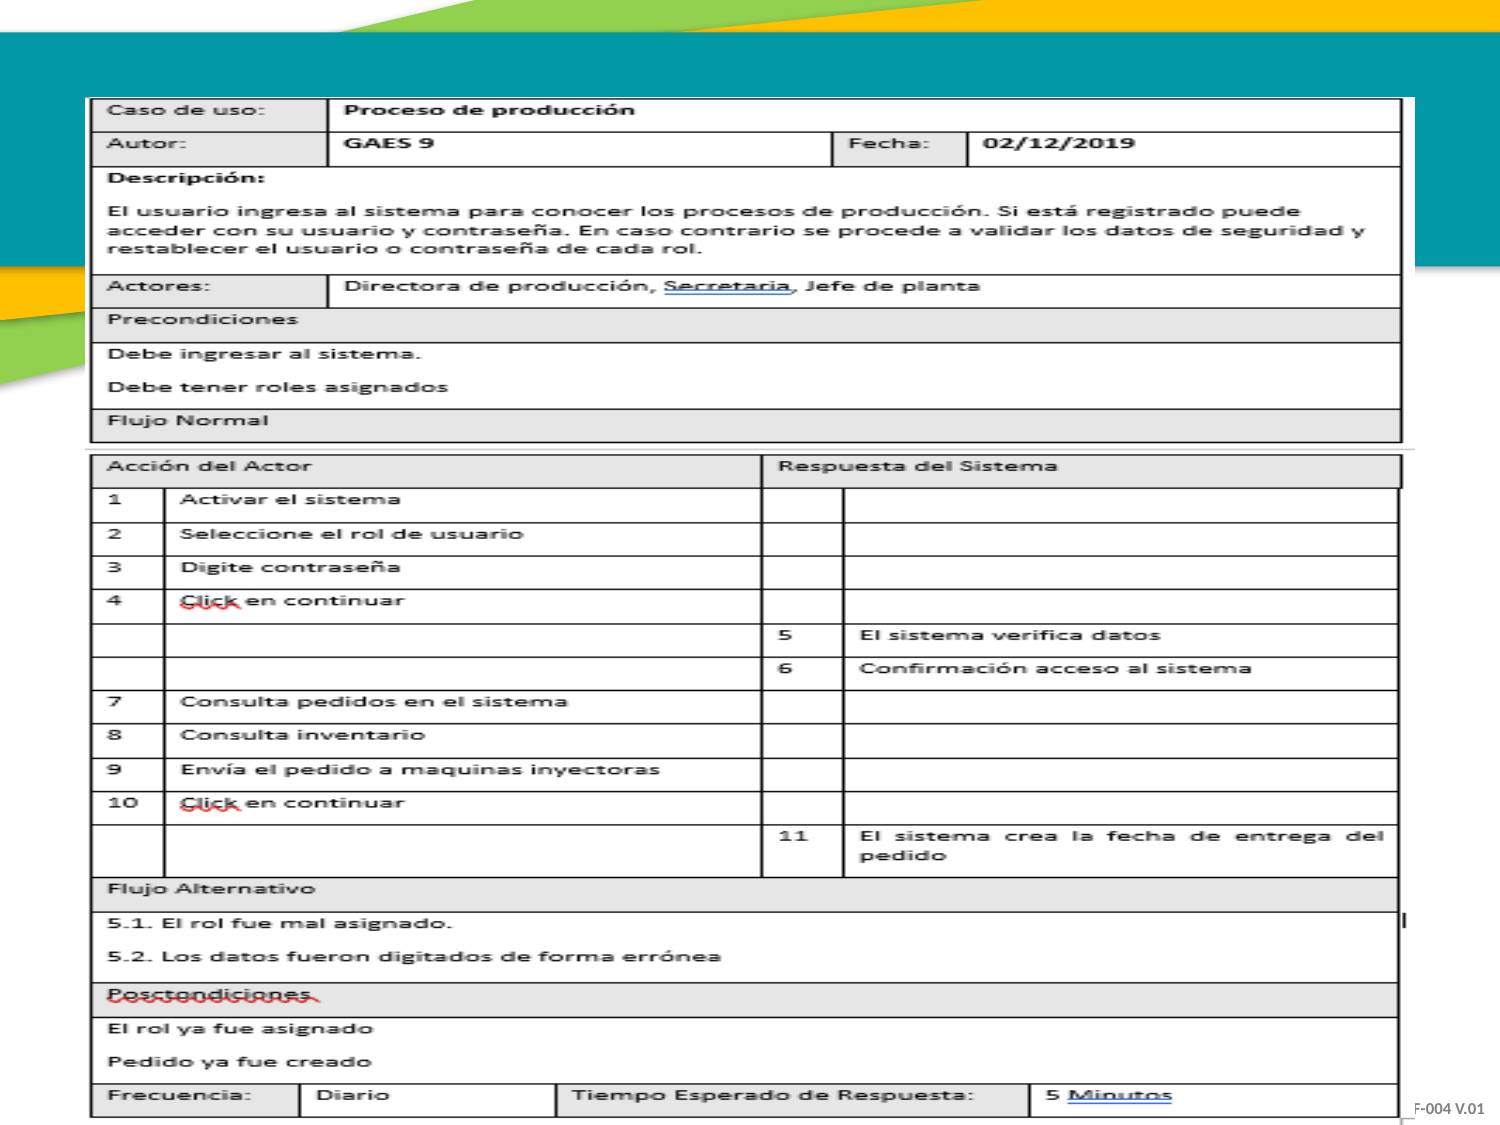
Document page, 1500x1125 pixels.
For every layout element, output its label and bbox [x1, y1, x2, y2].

picture [85, 96, 1415, 1125]
